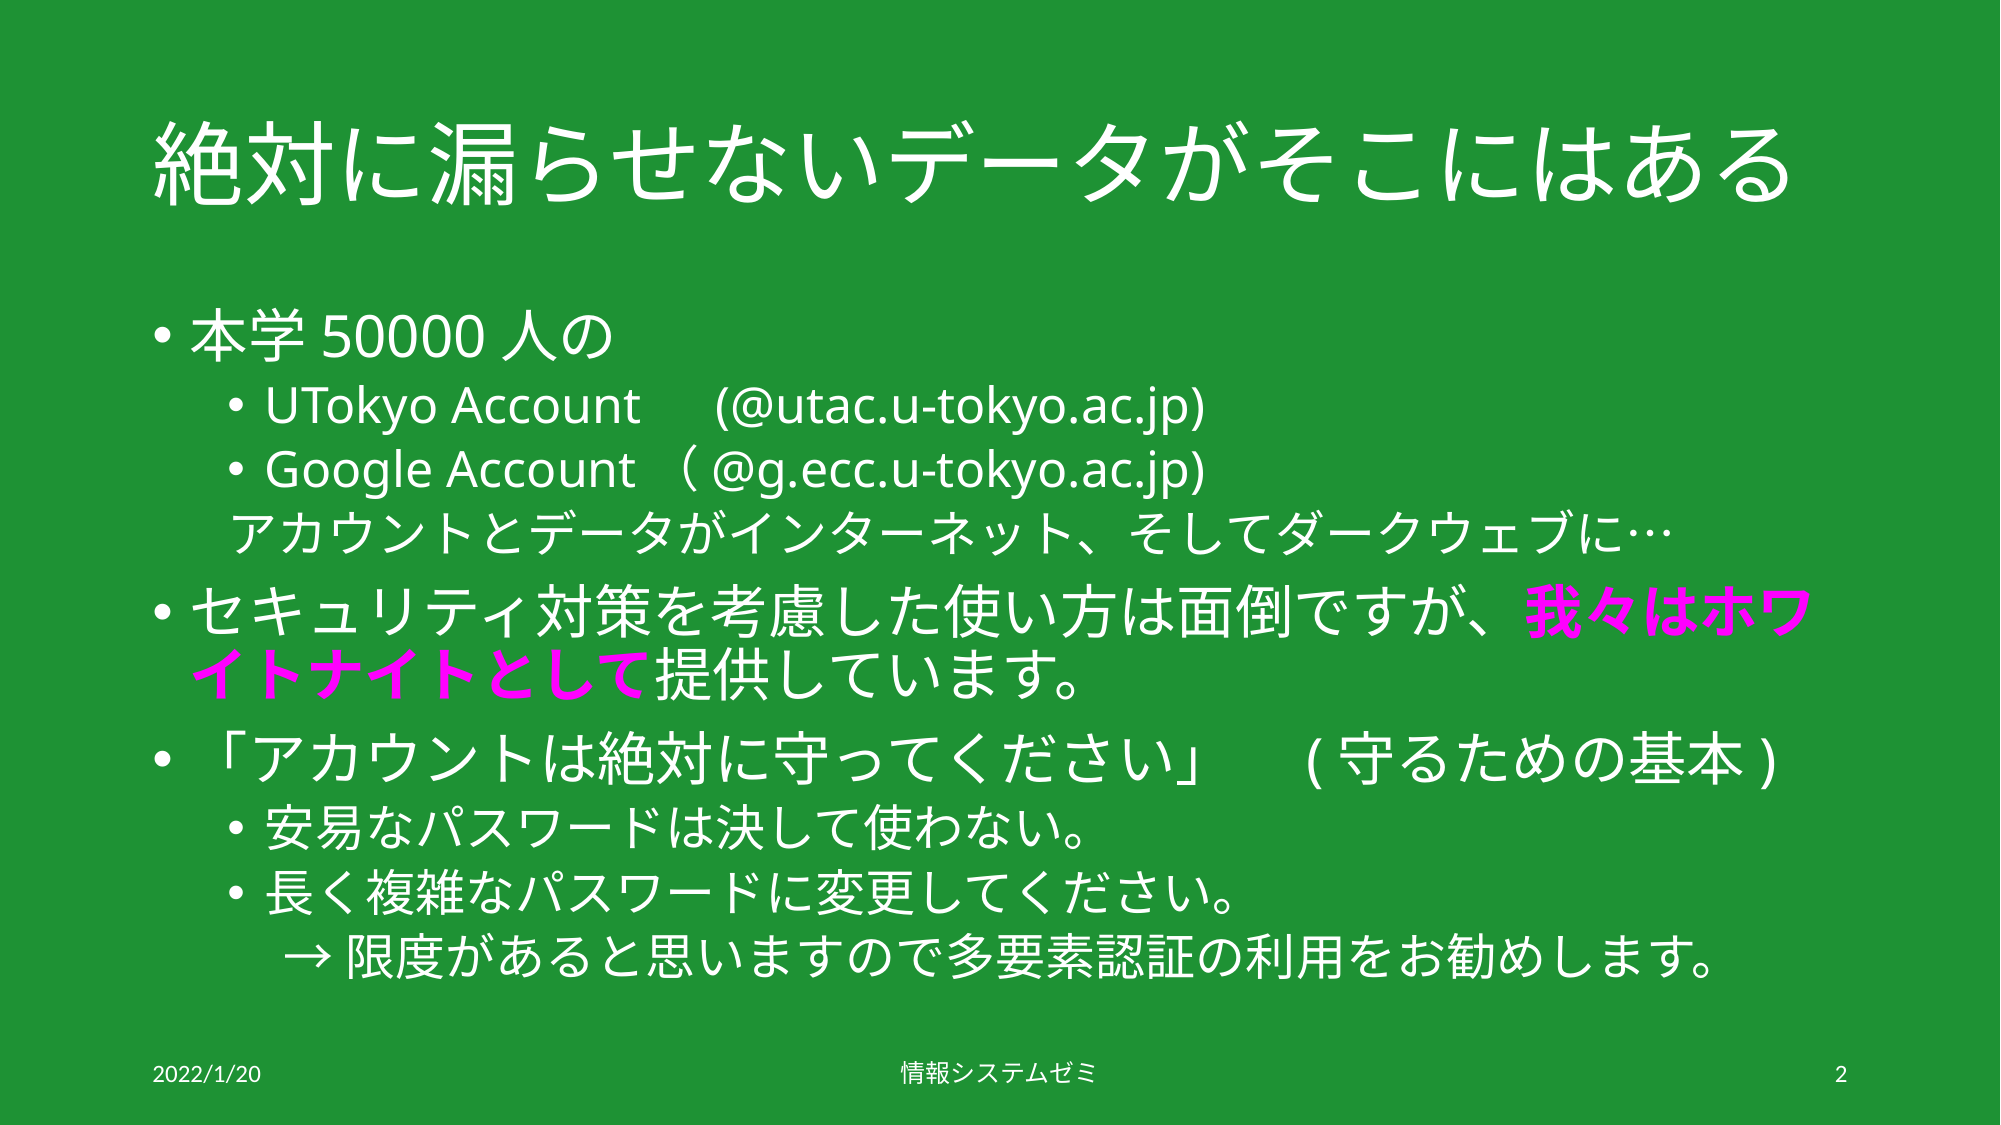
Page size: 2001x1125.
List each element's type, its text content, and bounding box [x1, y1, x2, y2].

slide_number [137, 1042, 588, 1103]
title 絶対に漏らせないデータがそこにはある [137, 59, 1863, 278]
footer 情報システムゼミ [662, 1042, 1338, 1103]
slide_number 2 [1412, 1042, 1863, 1103]
list 本学50000人の UTokyo Account (@utac.u-tokyo.ac.jp) Google Account（@g.ecc.u-tokyo.ac.jp) アカウントとデータがインターネット、そしてダークウェブに… セキュリティ対策を考慮した使い方は面倒ですが、我々はホワイトナイトとして提供しています。 「アカウントは絶対に守ってください」 (守るための基本) 安易なパスワードは決して使わない。 長く複雑なパスワードに変更してください。 →限度があると思いますので多要素認証の利用をお勧めします。 [137, 299, 1863, 1014]
